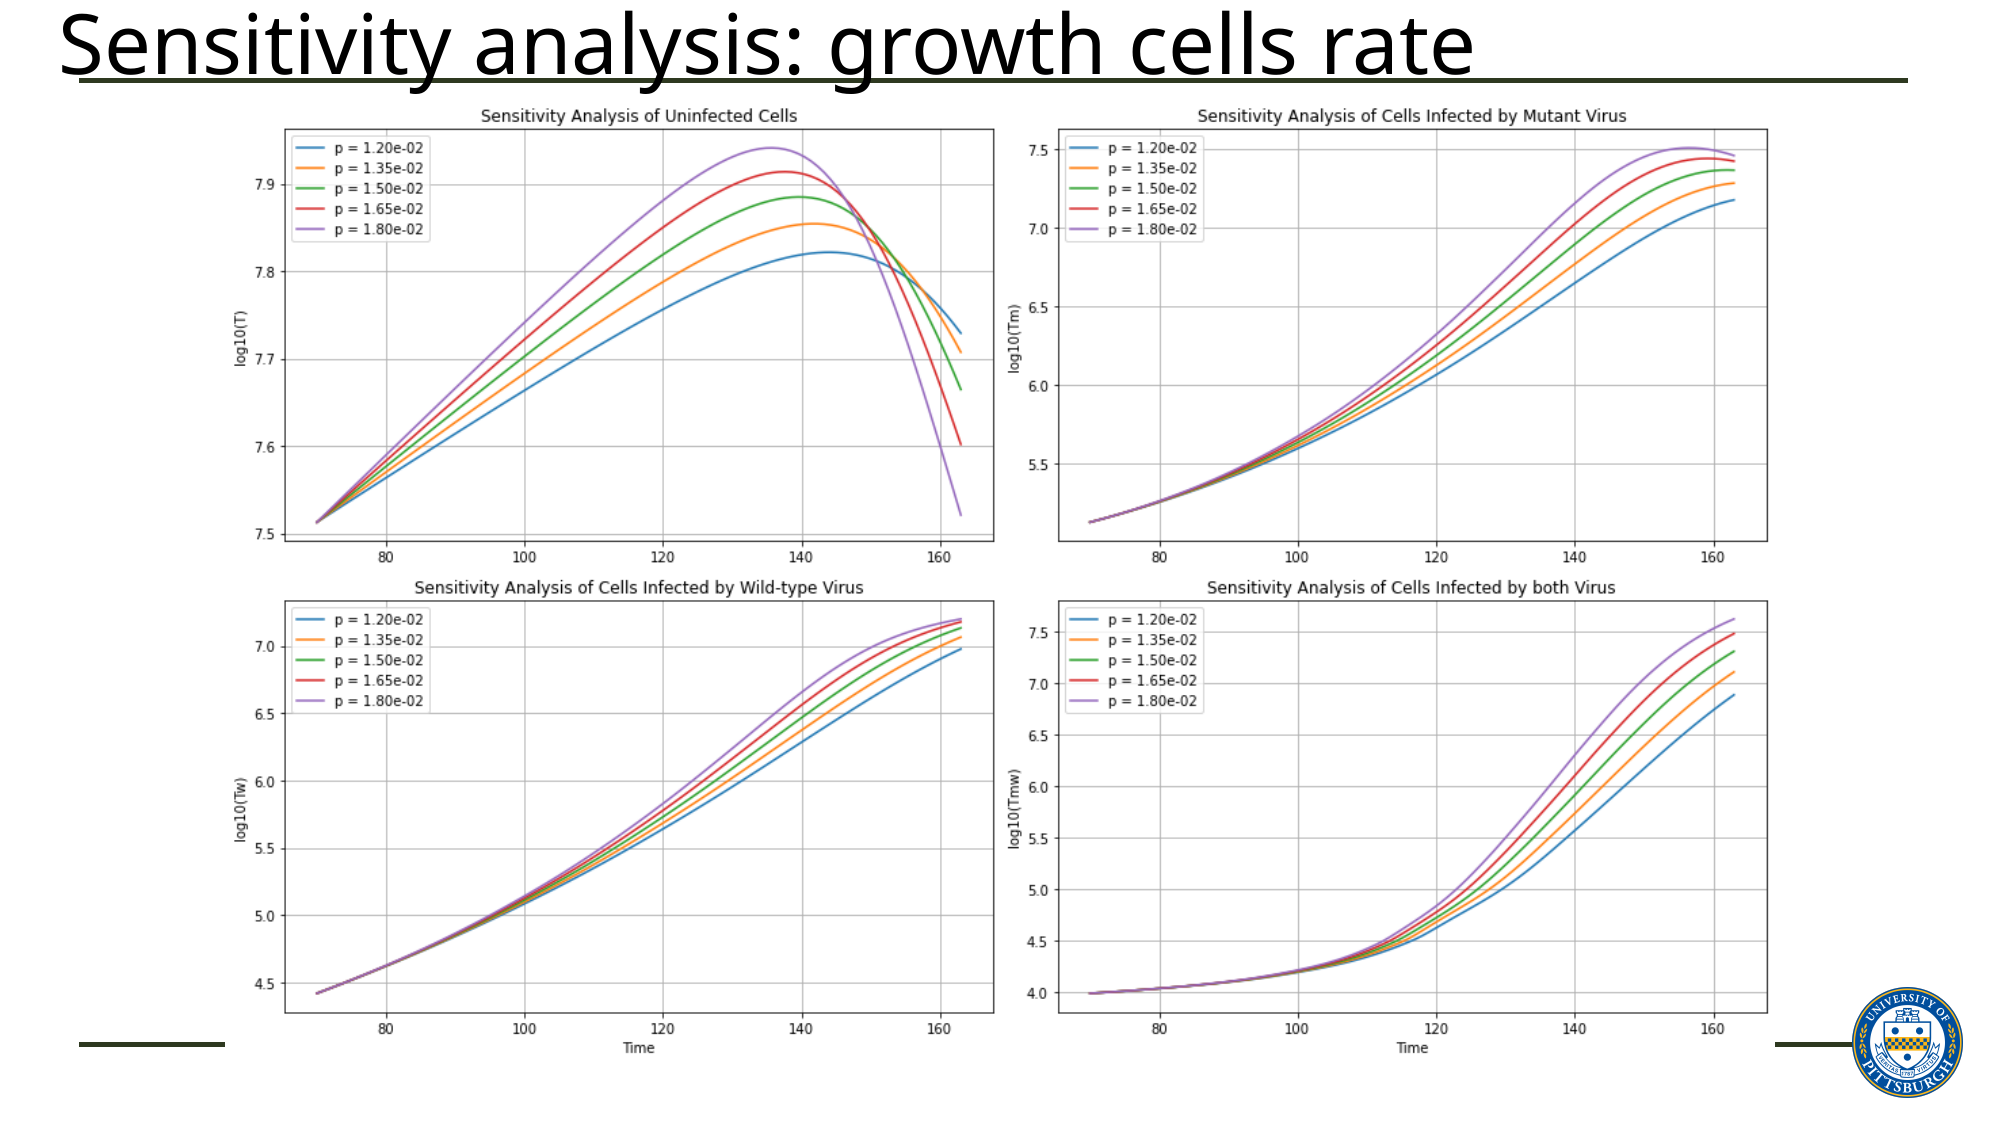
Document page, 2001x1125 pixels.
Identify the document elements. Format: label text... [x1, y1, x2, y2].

picture [225, 99, 1775, 1064]
title Sensitivity analysis: growth cells rate [43, 0, 1789, 83]
picture [1852, 987, 1963, 1098]
